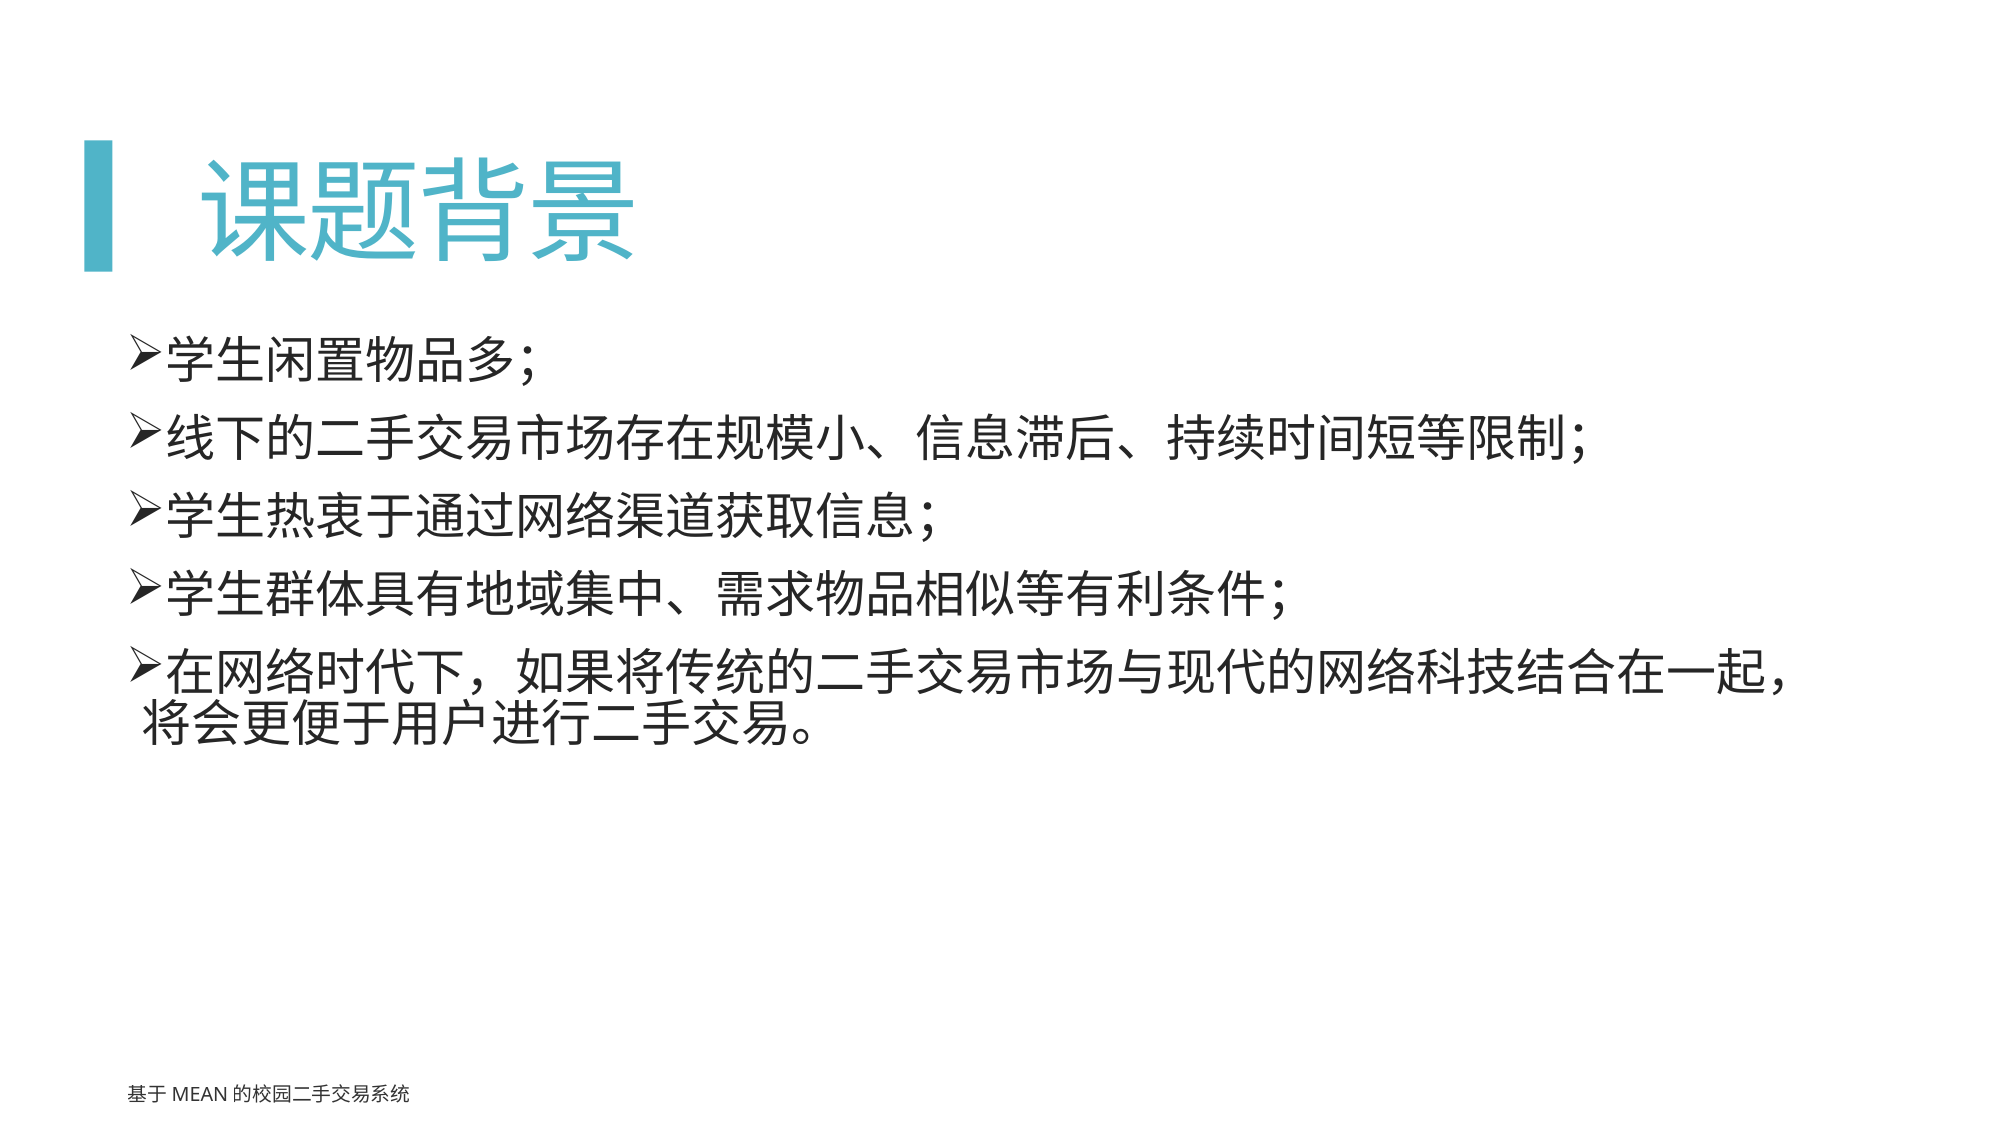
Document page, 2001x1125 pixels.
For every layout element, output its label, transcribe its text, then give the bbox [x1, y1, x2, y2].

title 课题背景 [107, 81, 1875, 354]
list 学生闲置物品多； 线下的二手交易市场存在规模小、信息滞后、持续时间短等限制； 学生热衷于通过网络渠道获取信息； 学生群体具有地域集中、需求物品相似等有利条件； 在网络时代下，如果将传统的二手交易市场与现代的网络科技结合在一起，将会更便于用户进行二手交易。 [111, 329, 1876, 948]
footer 基于MEAN的校园二手交易系统 [112, 1075, 938, 1113]
text_box [83, 139, 113, 273]
